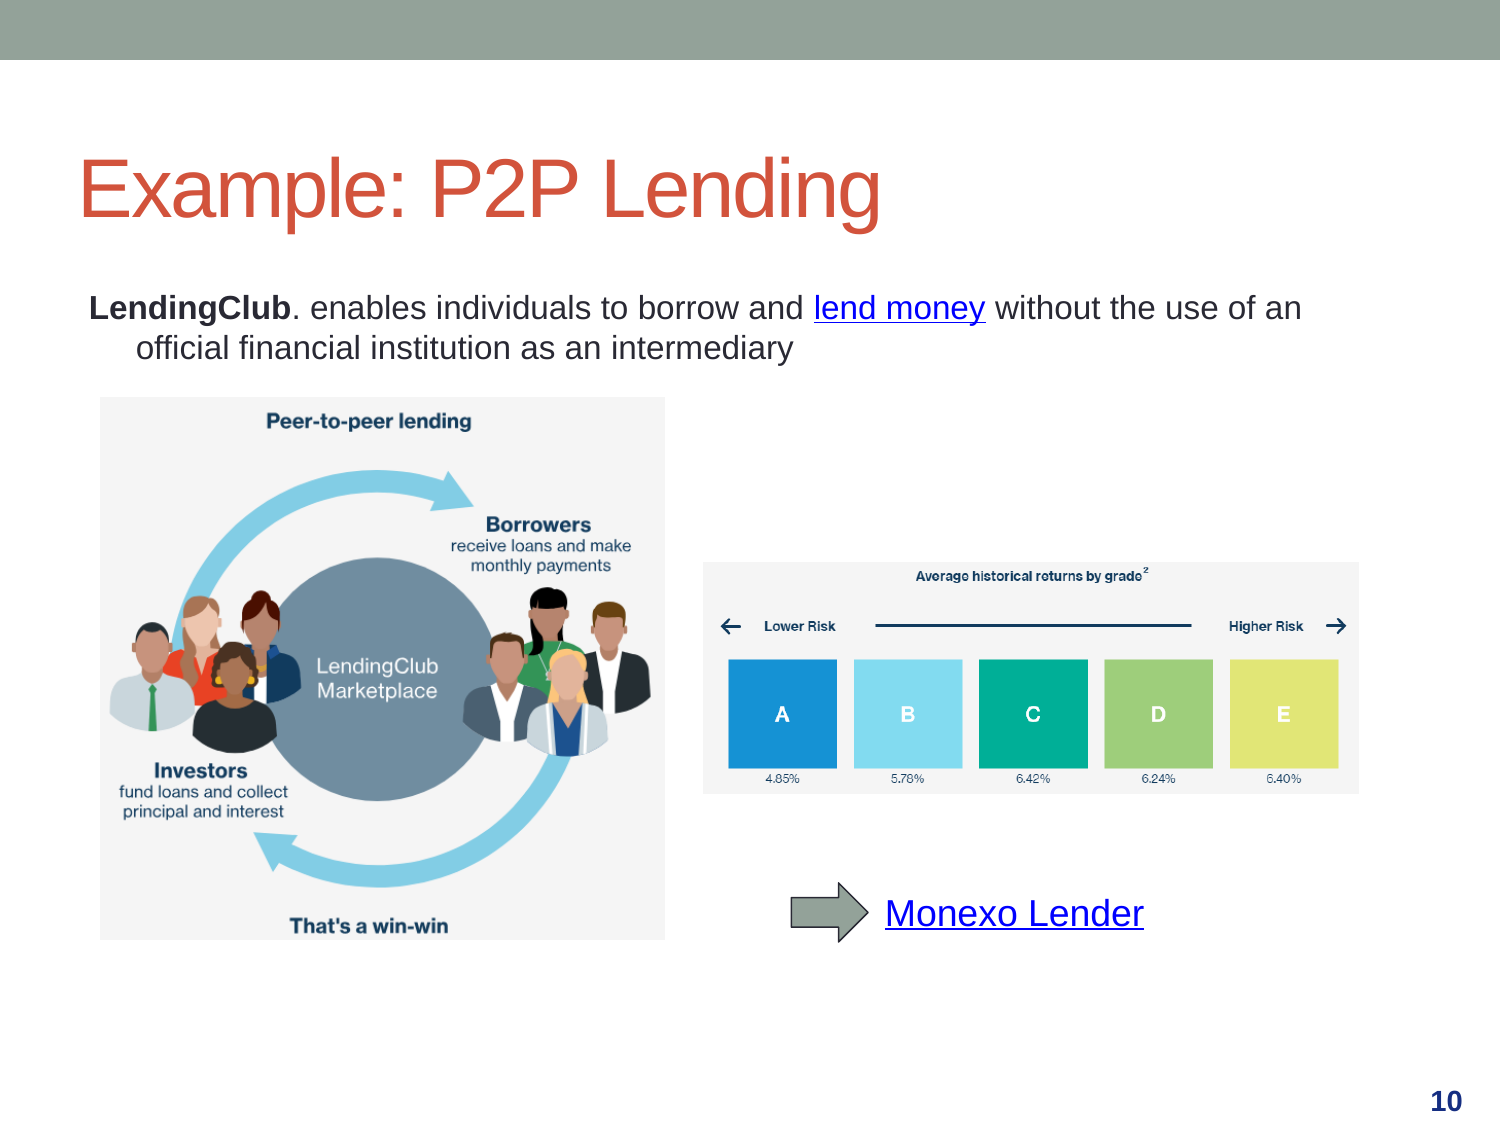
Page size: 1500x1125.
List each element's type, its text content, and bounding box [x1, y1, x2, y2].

text_box Monexo Lender [869, 881, 1160, 942]
text_box LendingClub. enables individuals to borrow and lend money without the use of an official financial institution as an intermediary [64, 278, 1353, 433]
slide_number 10 [1415, 1070, 1499, 1125]
text_box [791, 882, 869, 942]
title Example: P2P Lending [62, 101, 1388, 266]
picture [703, 562, 1359, 794]
picture [100, 396, 665, 940]
